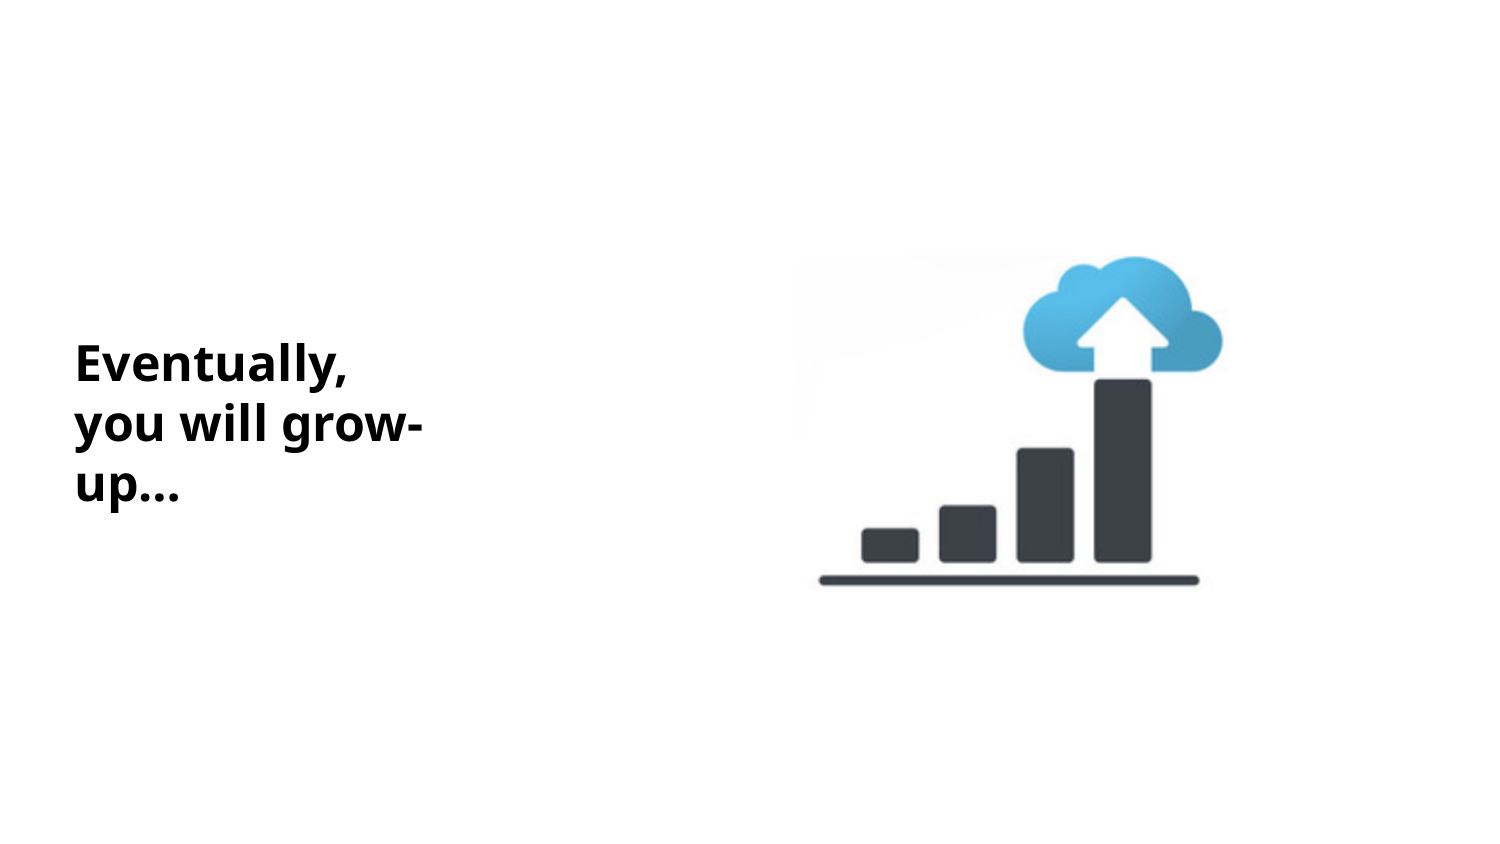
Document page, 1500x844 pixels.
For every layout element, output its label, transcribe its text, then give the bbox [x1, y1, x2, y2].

picture [797, 253, 1230, 590]
list Eventually, you will grow-up… [59, 322, 454, 522]
